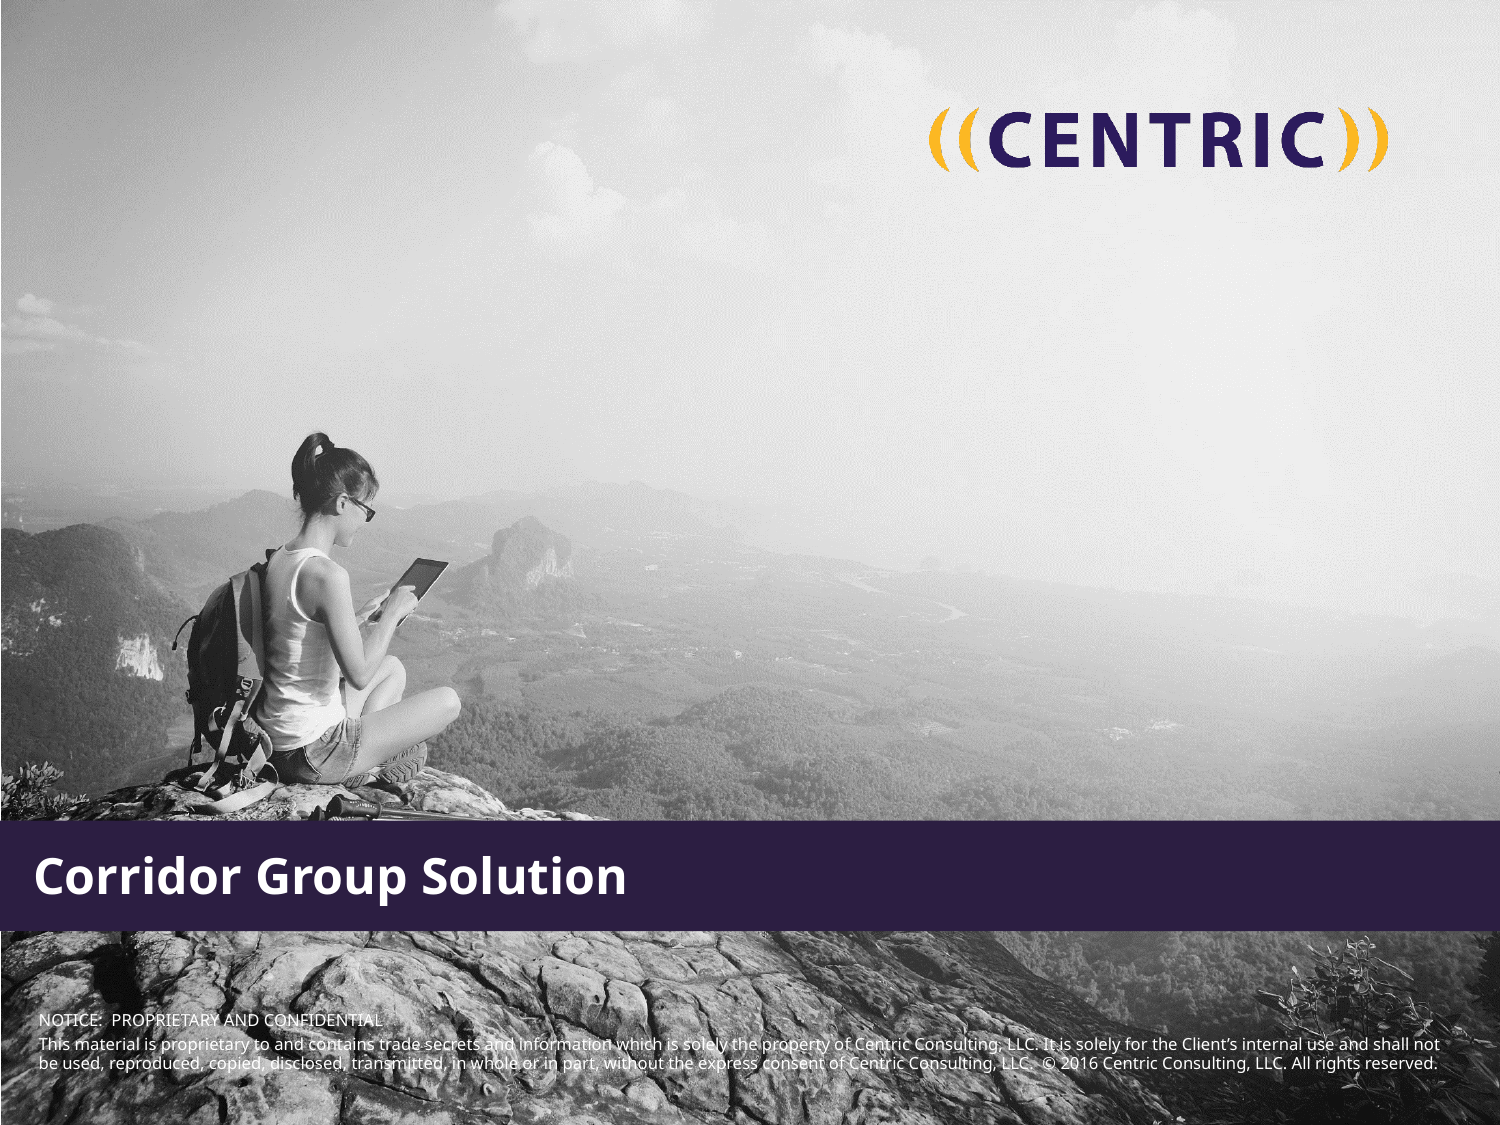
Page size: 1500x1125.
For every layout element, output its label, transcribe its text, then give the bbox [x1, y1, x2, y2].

list Corridor Group Solution [24, 847, 1475, 905]
picture [1, 0, 1500, 820]
picture [1, 932, 1500, 1125]
